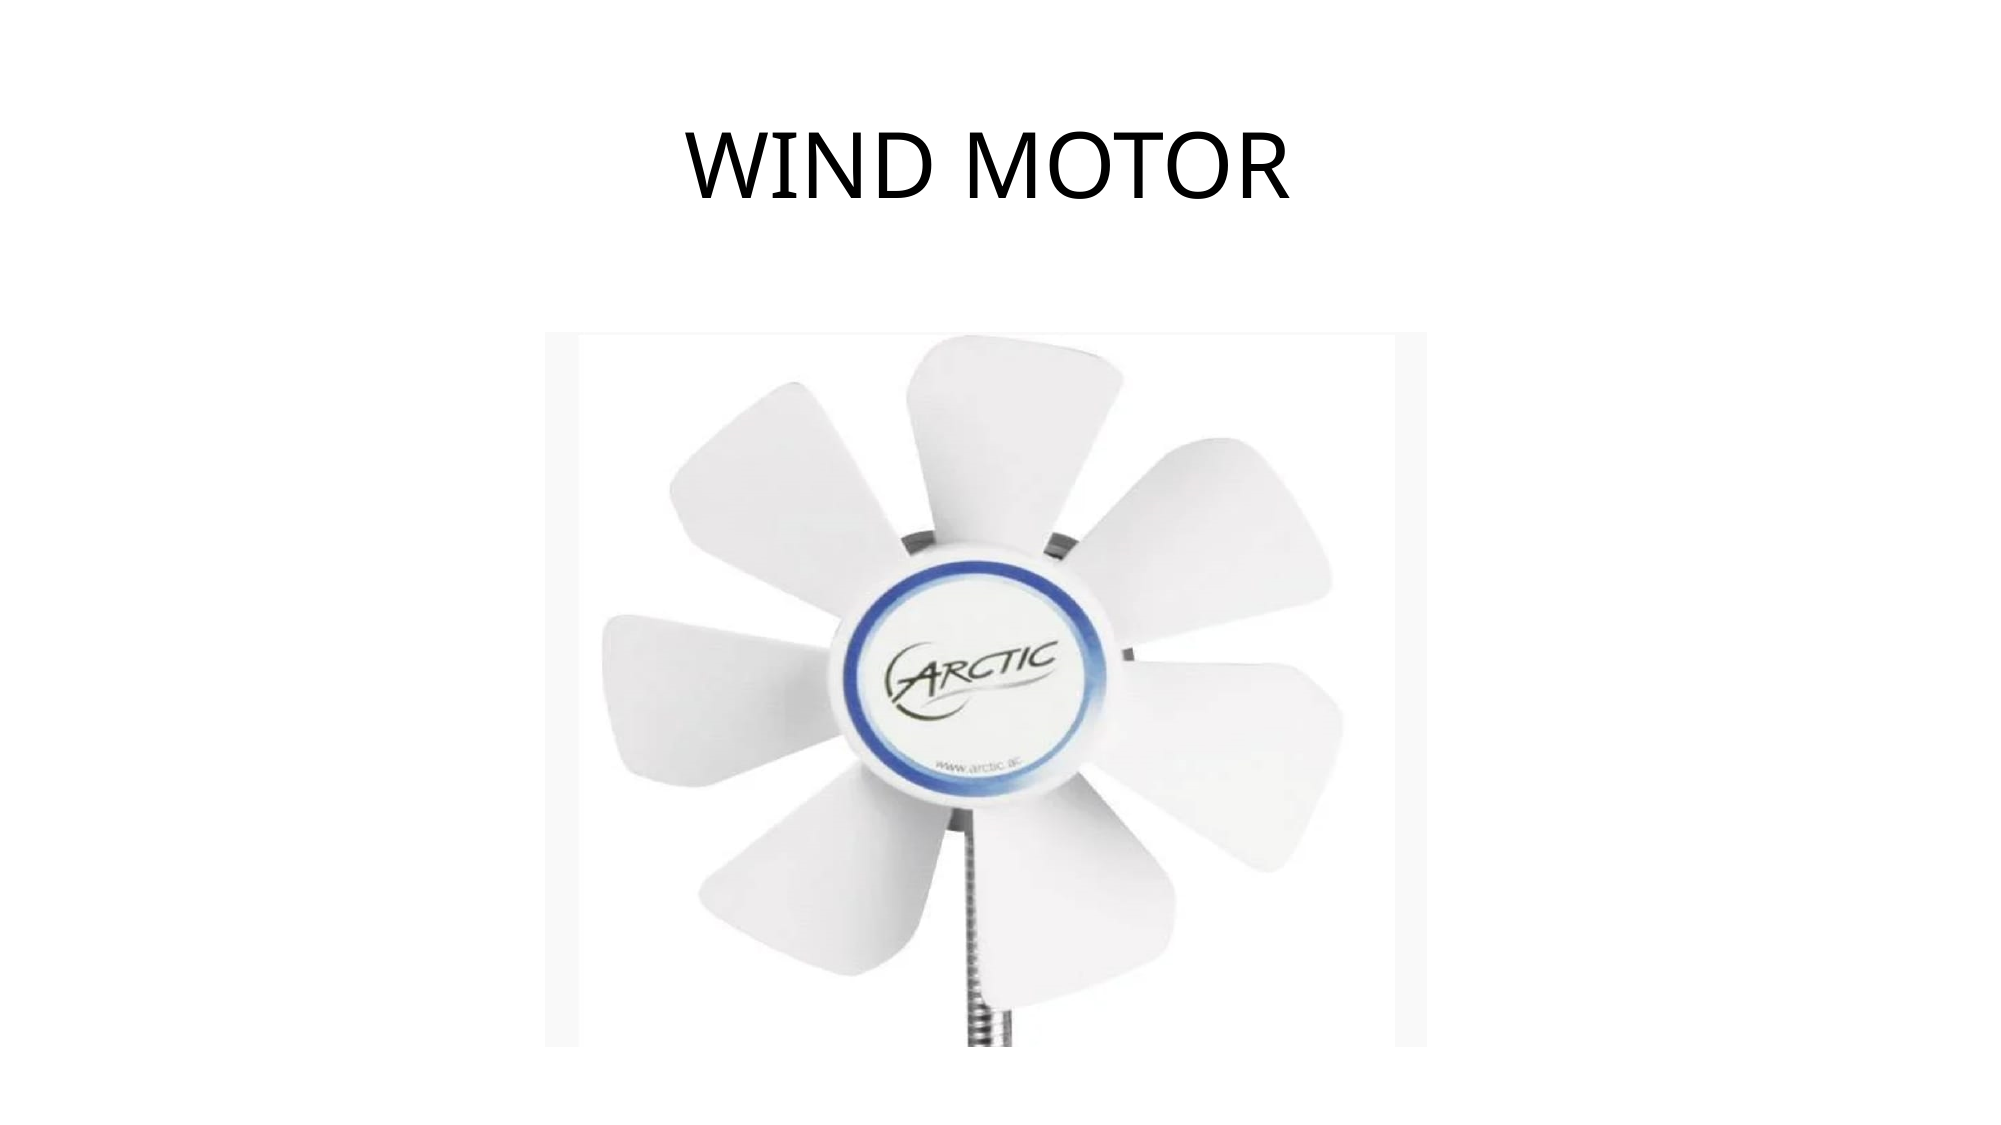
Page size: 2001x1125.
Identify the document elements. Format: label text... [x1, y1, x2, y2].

title WIND MOTOR [137, 59, 1863, 278]
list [545, 332, 1427, 1047]
